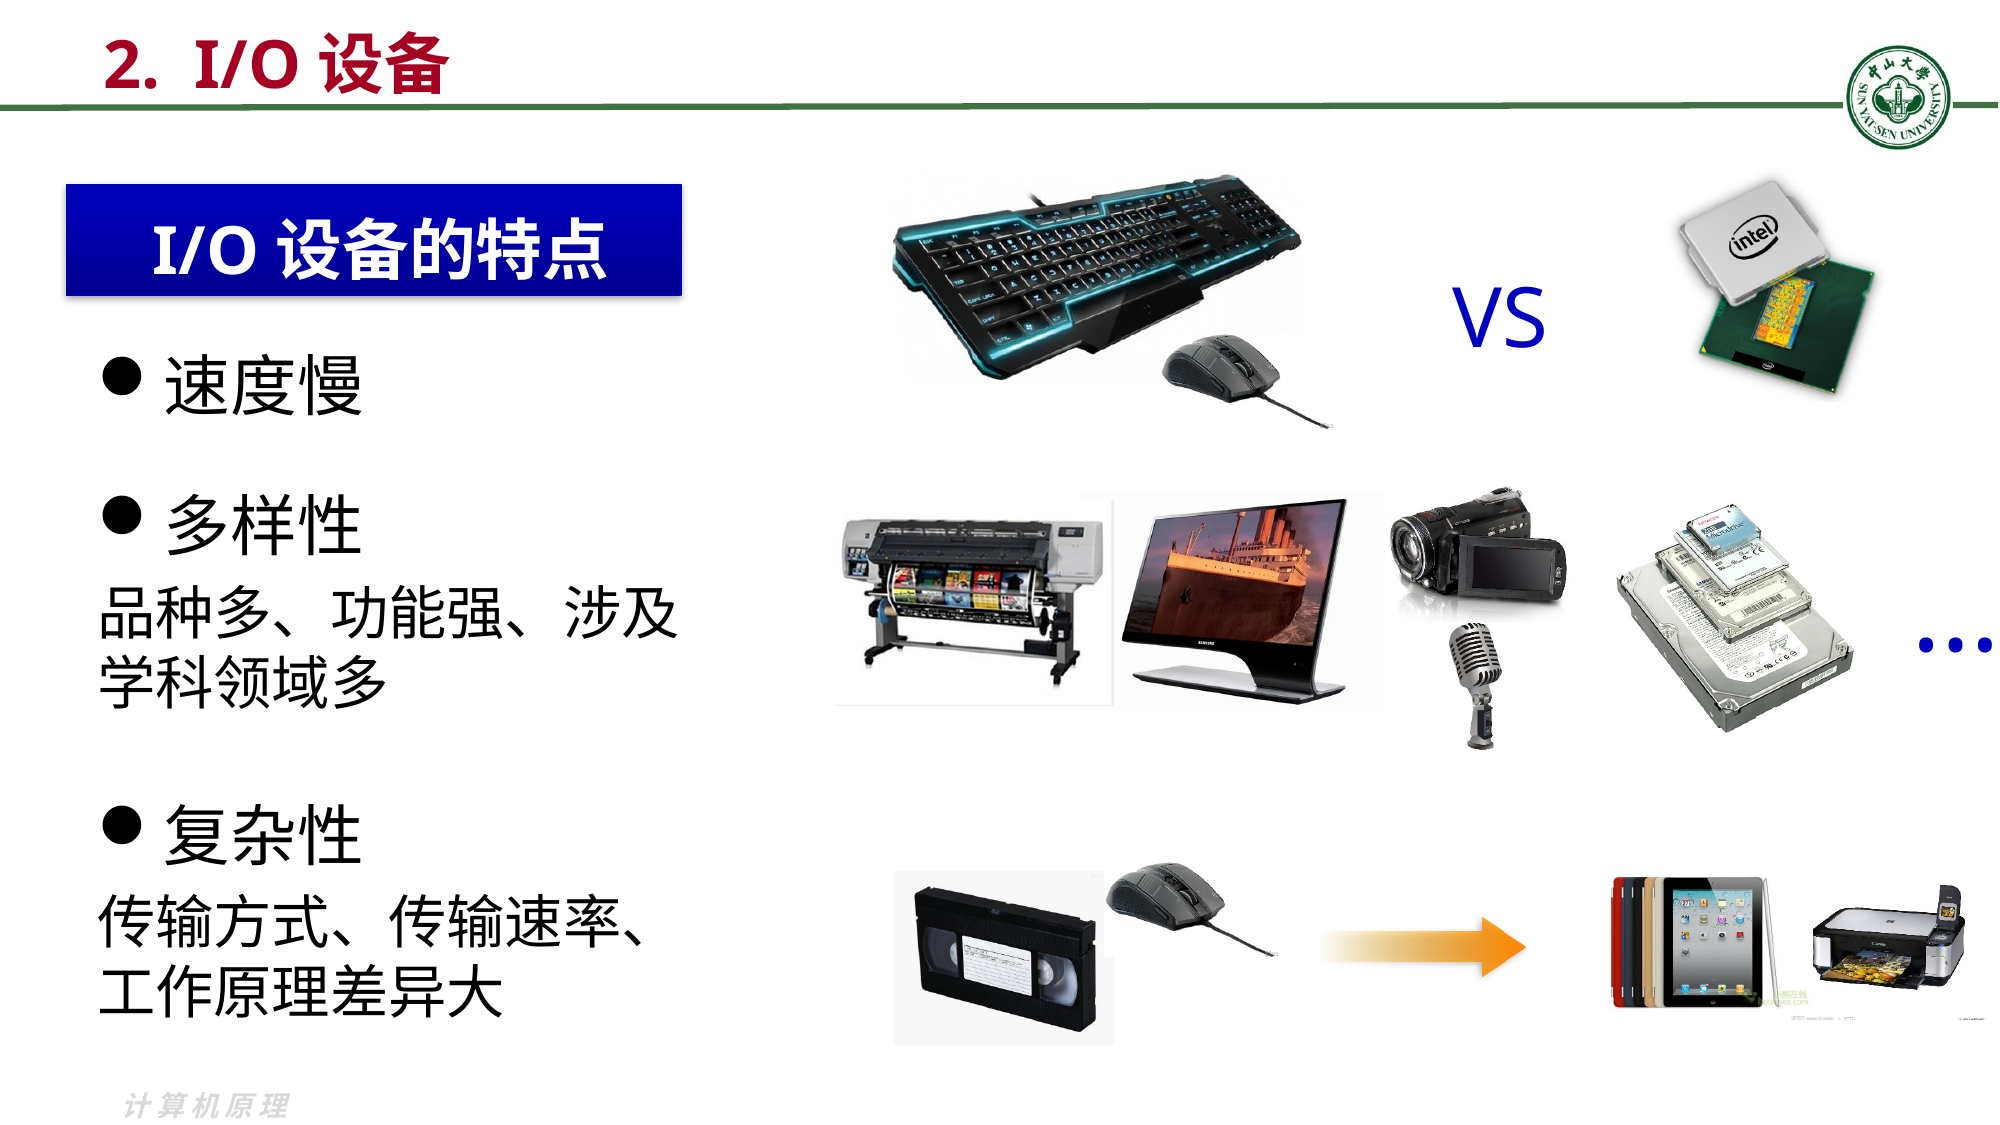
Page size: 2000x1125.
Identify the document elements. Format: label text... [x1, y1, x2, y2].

text_box I/O设备的特点 [66, 184, 682, 296]
list 速度慢 多样性 品种多、功能强、涉及学科领域多 复杂性 传输方式、传输速率、工作原理差异大 [7, 243, 752, 941]
picture [1578, 872, 1987, 1021]
picture [1614, 502, 1856, 734]
text_box … [1895, 450, 2000, 682]
picture [1843, 42, 1953, 152]
text_box VS [1437, 196, 1564, 372]
picture [894, 861, 1279, 1045]
picture [835, 483, 1576, 755]
title 2. I/O设备 [88, 13, 1833, 110]
text_box [1315, 914, 1529, 979]
picture [1615, 167, 1934, 403]
picture [888, 170, 1334, 429]
